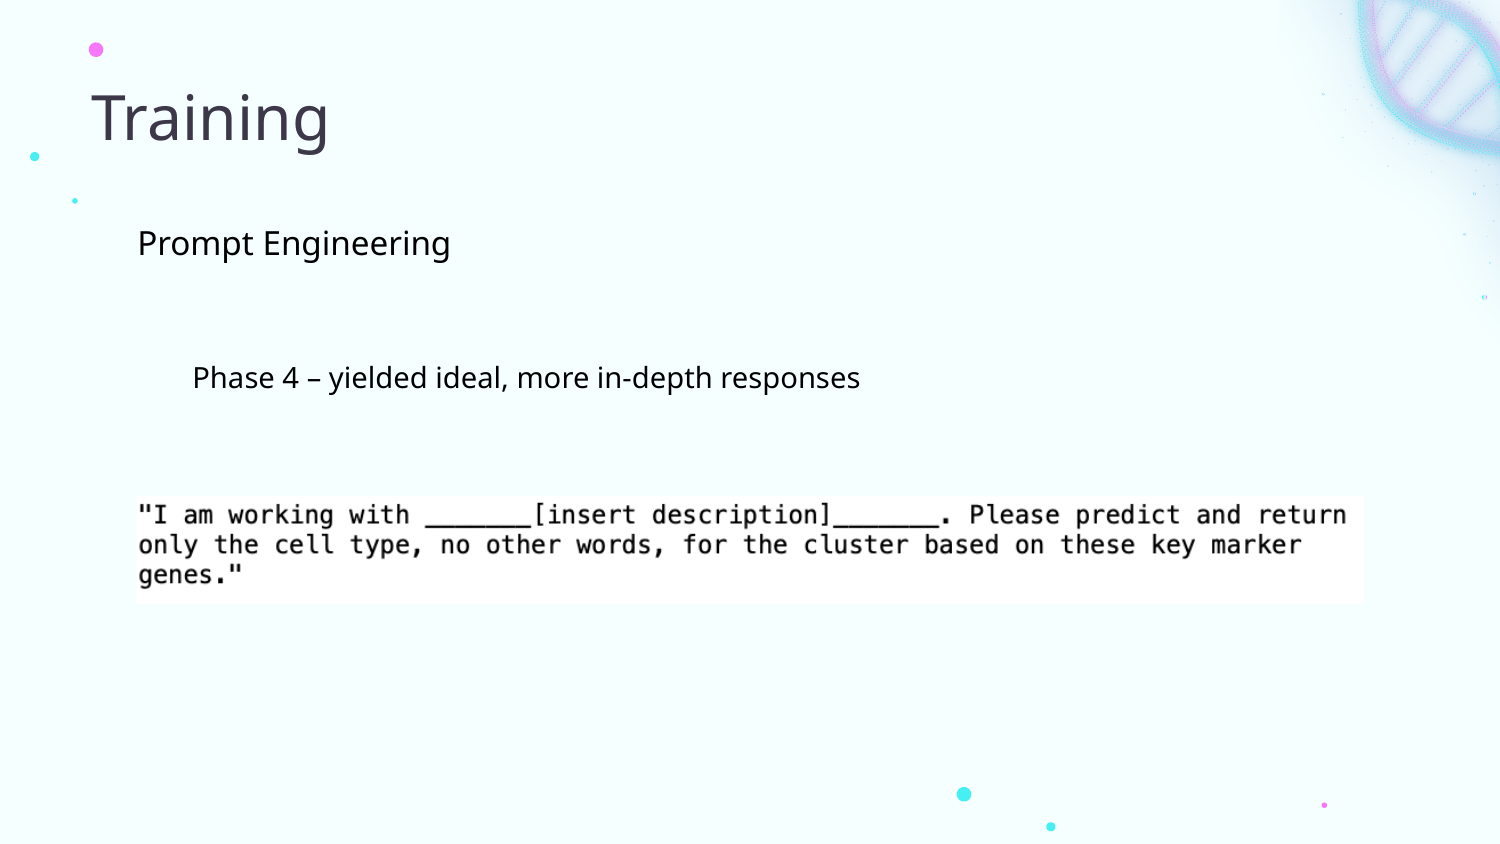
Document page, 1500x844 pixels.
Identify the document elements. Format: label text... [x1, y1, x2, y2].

text_box Prompt Engineering [122, 214, 467, 270]
picture [135, 495, 1364, 604]
text_box Phase 4 – yielded ideal, more in-depth responses [177, 351, 1171, 402]
text_box Training [76, 62, 1424, 157]
picture [1278, 0, 1500, 462]
